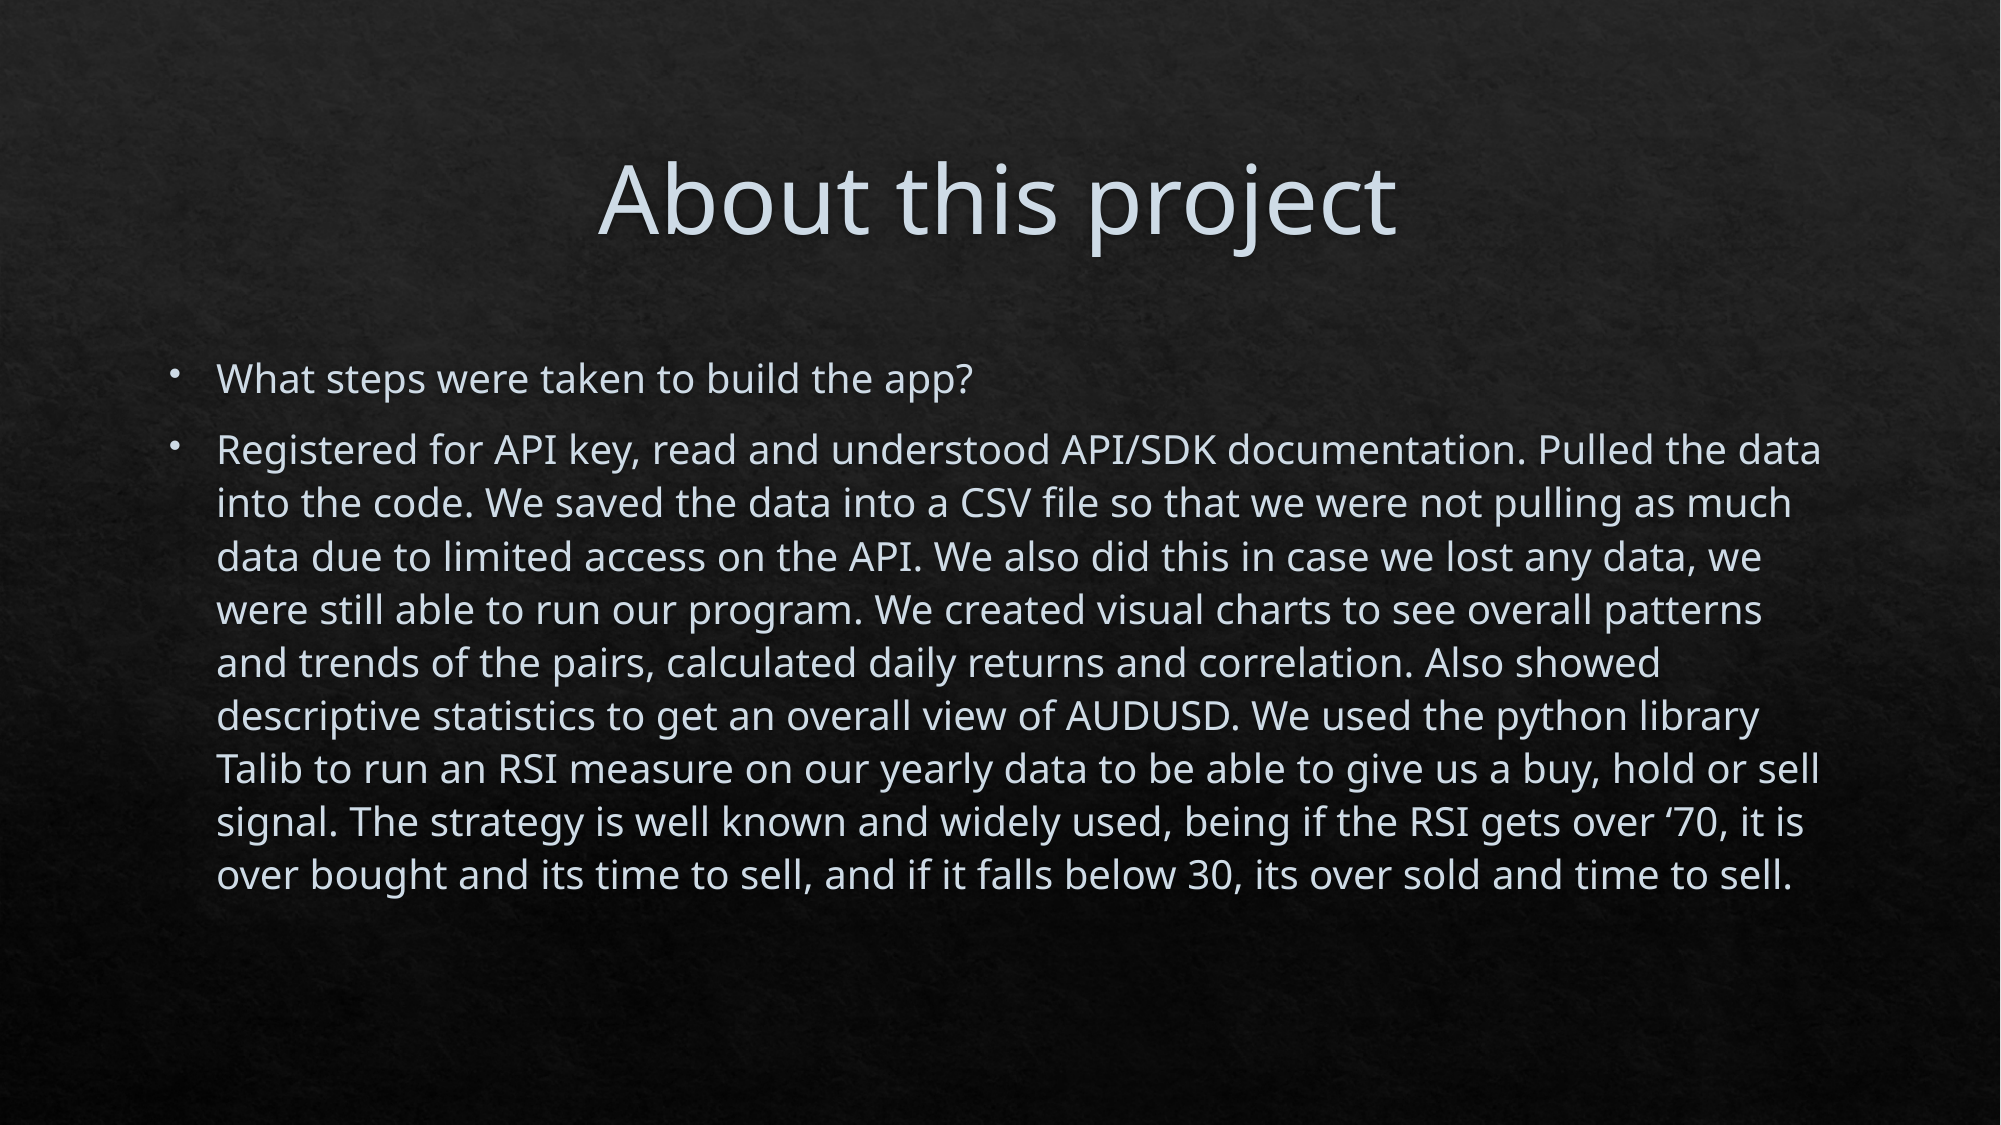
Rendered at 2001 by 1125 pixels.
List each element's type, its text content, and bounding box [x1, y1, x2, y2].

list What steps were taken to build the app? Registered for API key, read and understood API/SDK documentation. Pulled the data into the code. We saved the data into a CSV file so that we were not pulling as much data due to limited access on the API. We also did this in case we lost any data, we were still able to run our program. We created visual charts to see overall patterns and trends of the pairs, calculated daily returns and correlation. Also showed descriptive statistics to get an overall view of AUDUSD. We used the python library Talib to run an RSI measure on our yearly data to be able to give us a buy, hold or sell signal. The strategy is well known and widely used, being if the RSI gets over ‘70, it is over bought and its time to sell, and if it falls below 30, its over sold and time to sell. [149, 340, 1849, 950]
title About this project [149, 99, 1849, 307]
